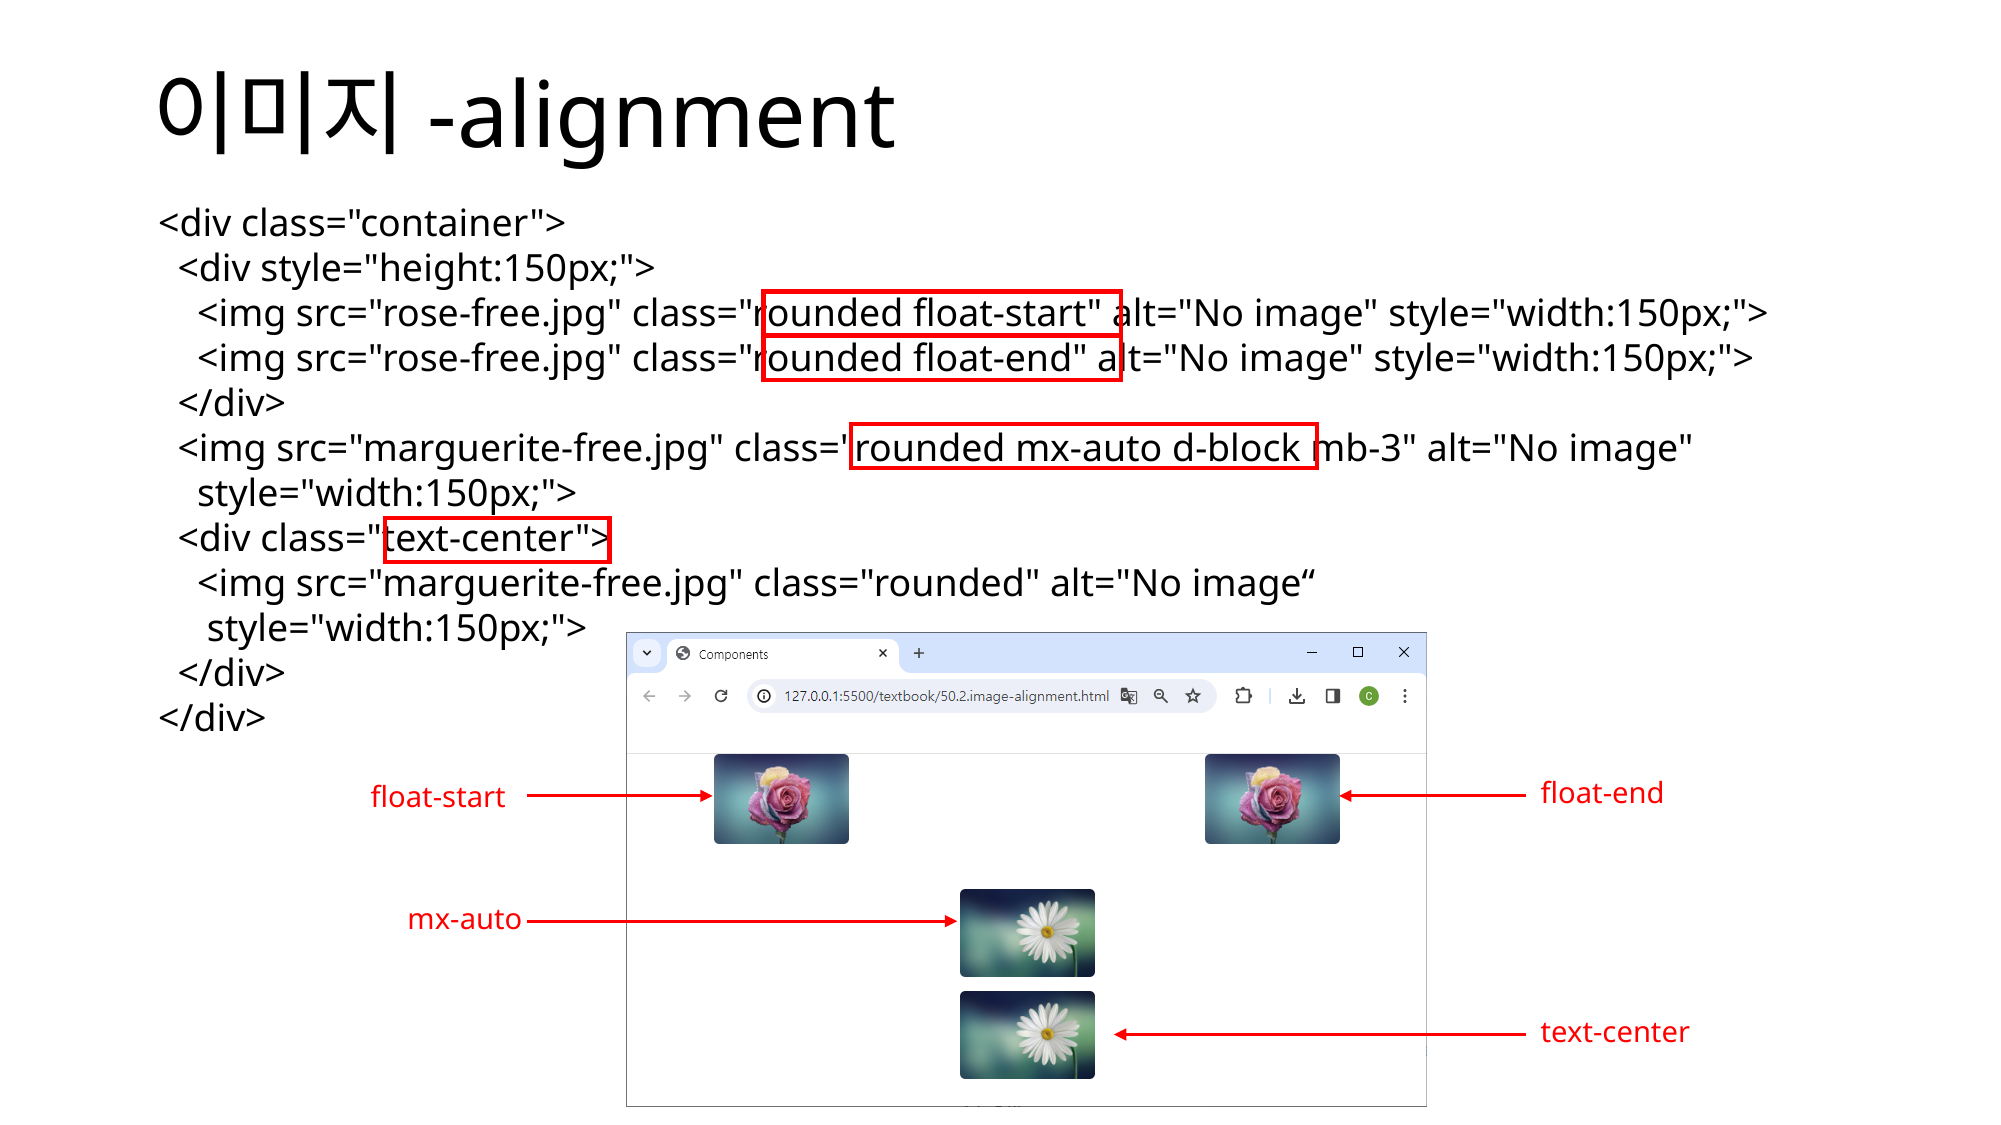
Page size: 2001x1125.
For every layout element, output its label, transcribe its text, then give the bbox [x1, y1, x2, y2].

text_box [763, 290, 1122, 335]
text_box <div class="container"> <div style="height:150px;"> <img src="rose-free.jpg" class="rounded float-start" alt="No image" style="width:150px;"> <img src="rose-free.jpg" class="rounded float-end" alt="No image" style="width:150px;"> </div> <img src="marguerite-free.jpg" class="rounded mx-auto d-block mb-3" alt="No image" style="width:150px;"> <div class="text-center"> <img src="marguerite-free.jpg" class="rounded" alt="No image“ style="width:150px;"> </div> </div> [104, 191, 1847, 799]
text_box mx-auto [392, 893, 540, 943]
title 이미지-alignment [137, 59, 1863, 177]
text_box float-end [1525, 766, 1716, 817]
picture [626, 632, 1427, 1107]
text_box [141, 799, 626, 1022]
text_box text-center [1525, 1005, 1716, 1056]
text_box [384, 517, 611, 563]
text_box float-start [355, 770, 546, 821]
text_box [850, 423, 1318, 469]
text_box [763, 335, 1122, 381]
